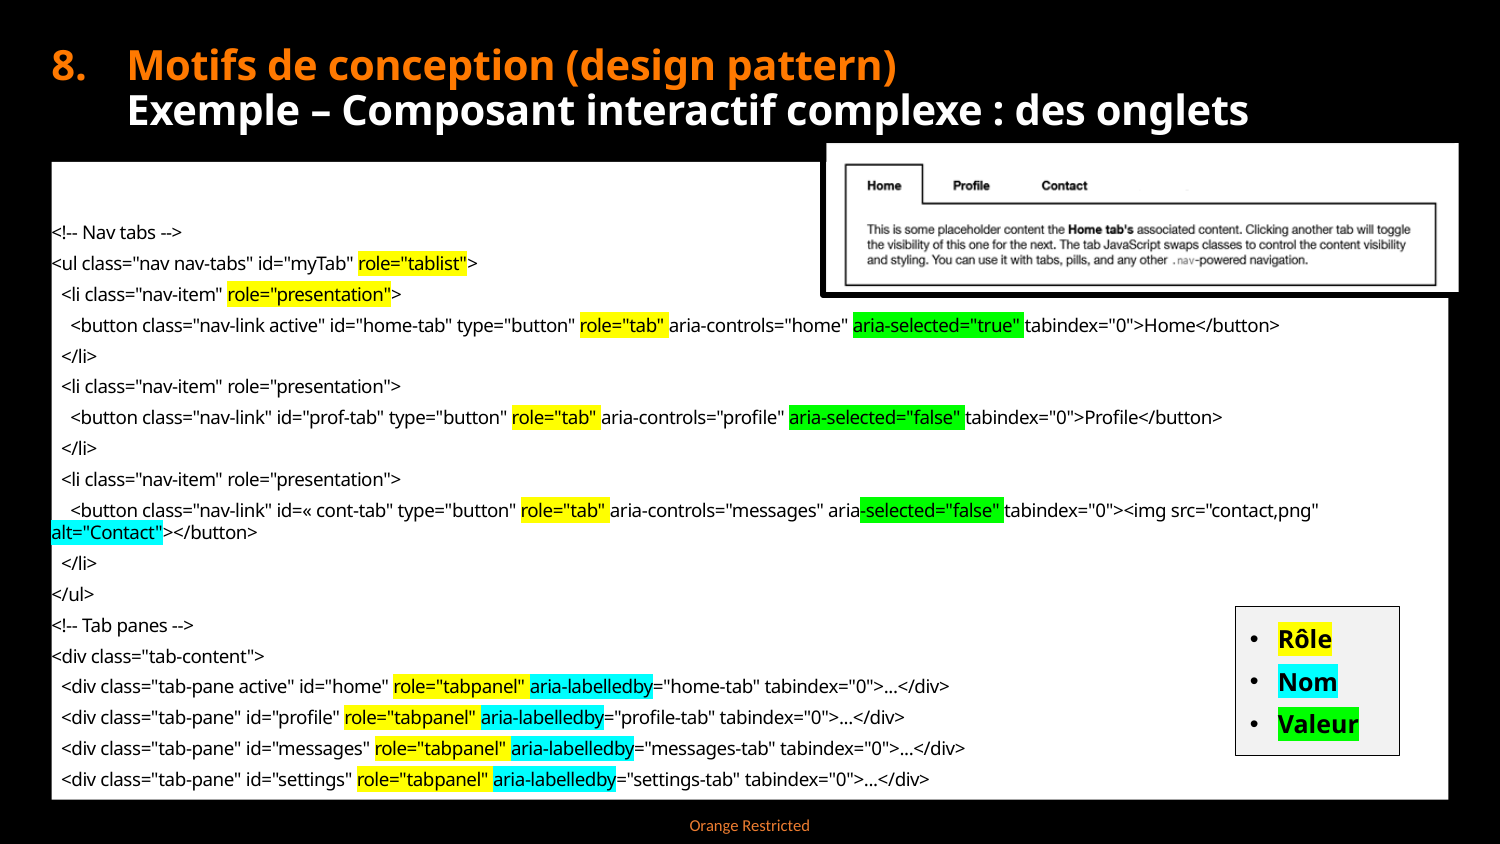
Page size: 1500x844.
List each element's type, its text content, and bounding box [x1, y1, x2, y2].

text_box Rôle Nom Valeur [1233, 604, 1402, 758]
title Motifs de conception (design pattern) Exemple – Composant interactif complexe : des onglets [51, 43, 1449, 161]
picture [825, 142, 1459, 293]
list <!-- Nav tabs --> <ul class="nav nav-tabs" id="myTab" role="tablist"> <li class="nav-item" role="presentation"> <button class="nav-link active" id="home-tab" type="button" role="tab" aria-controls="home" aria-selected="true" tabindex="0">Home</button> </li> <li class="nav-item" role="presentation"> <button class="nav-link" id="prof-tab" type="button" role="tab" aria-controls="profile" aria-selected="false" tabindex="0">Profile</button> </li> <li class="nav-item" role="presentation"> <button class="nav-link" id=« cont-tab" type="button" role="tab" aria-controls="messages" aria-selected="false" tabindex="0"><img src="contact,png" alt="Contact"></button> </li> </ul> <!-- Tab panes --> <div class="tab-content"> <div class="tab-pane active" id="home" role="tabpanel" aria-labelledby="home-tab" tabindex="0">...</div> <div class="tab-pane" id="profile" role="tabpanel" aria-labelledby="profile-tab" tabindex="0">...</div> <div class="tab-pane" id="messages" role="tabpanel" aria-labelledby="messages-tab" tabindex="0">...</div> <div class="tab-pane" id="settings" role="tabpanel" aria-labelledby="settings-tab" tabindex="0">...</div> </div> [51, 161, 1449, 800]
